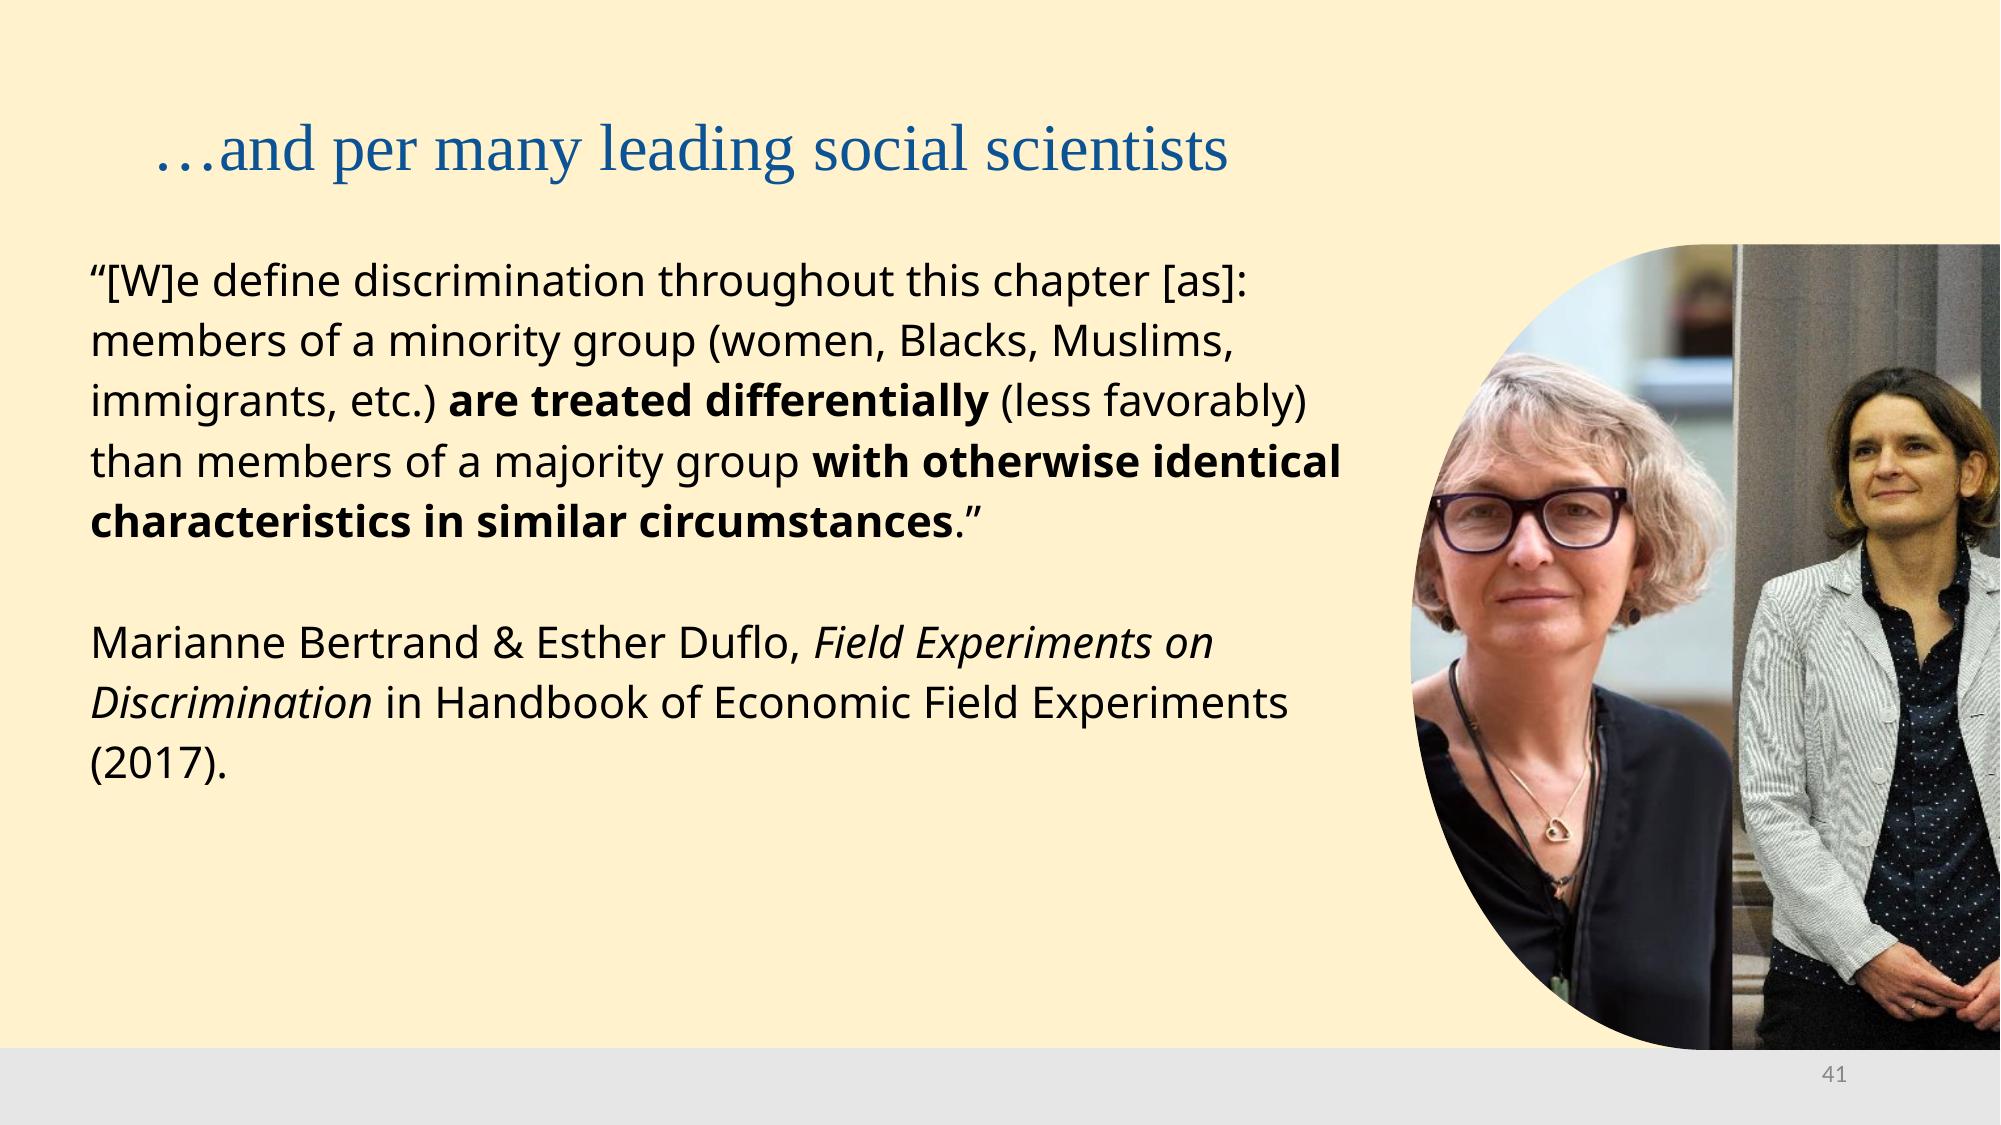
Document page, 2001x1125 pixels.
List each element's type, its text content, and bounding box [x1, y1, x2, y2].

list “[W]e define discrimination throughout this chapter [as]: members of a minority group (women, Blacks, Muslims, immigrants, etc.) are treated differentially (less favorably) than members of a majority group with otherwise identical characteristics in similar circumstances.” Marianne Bertrand & Esther Duflo, Field Experiments on Discrimination in Handbook of Economic Field Experiments (2017). [75, 236, 1390, 991]
picture [1410, 244, 2000, 1051]
title …and per many leading social scientists [137, 40, 1863, 258]
slide_number 41 [1412, 1057, 1863, 1103]
